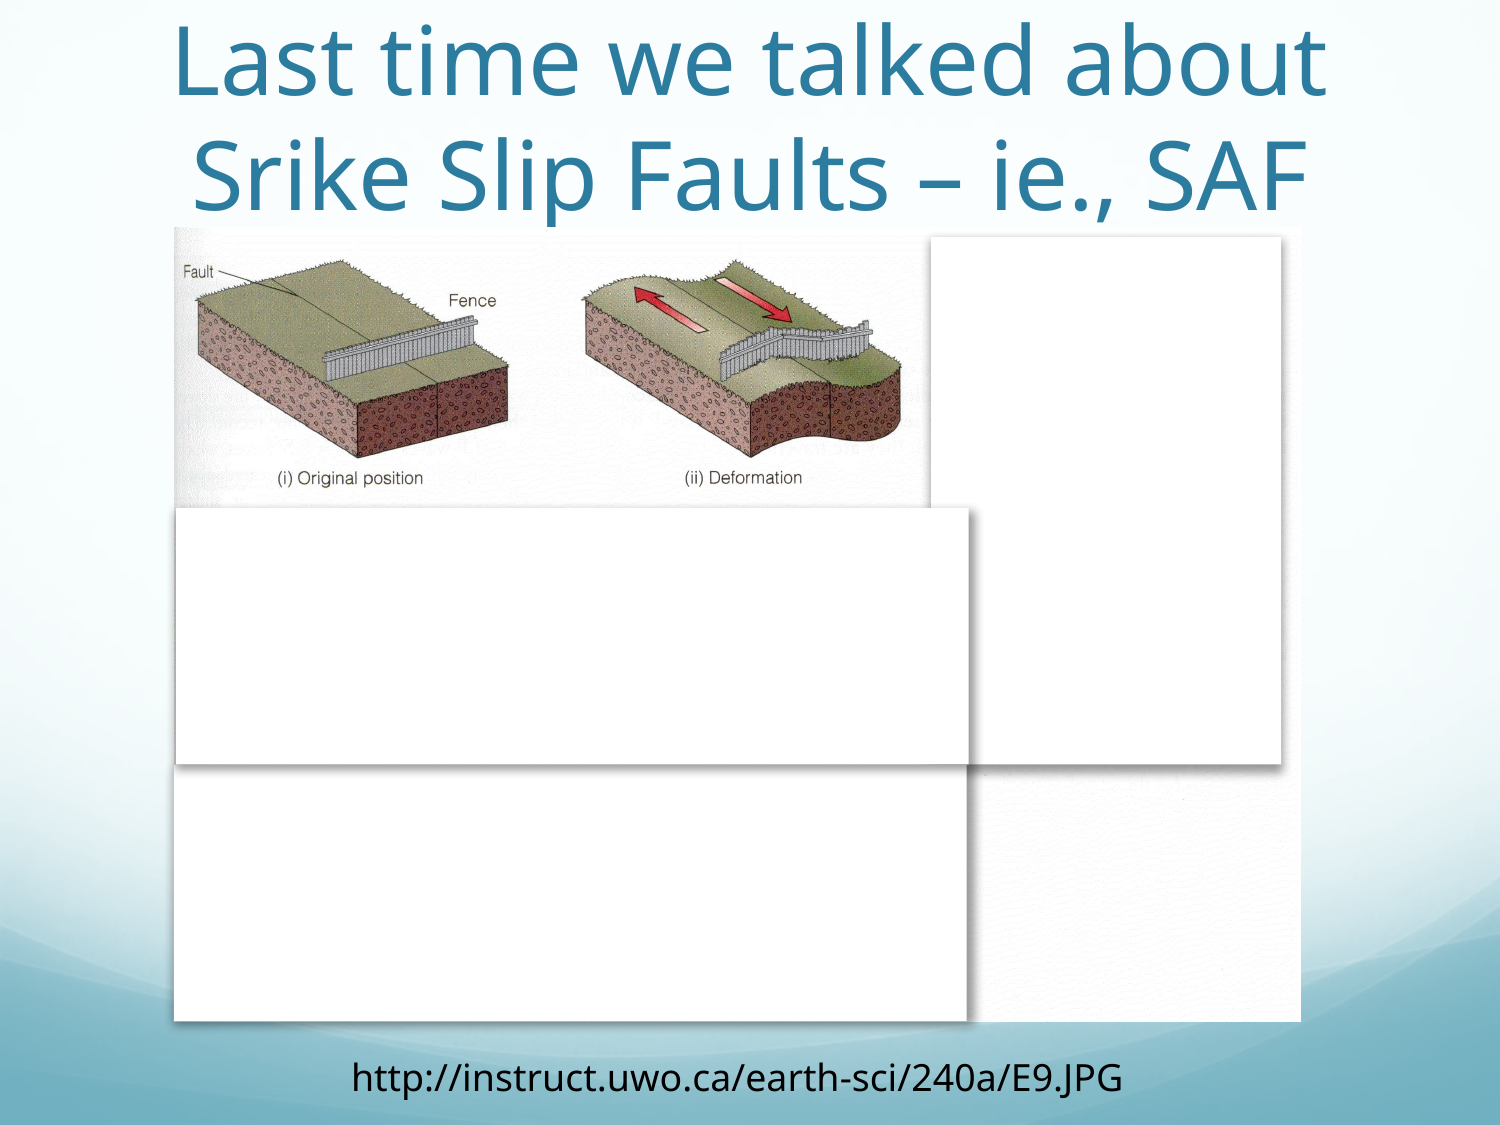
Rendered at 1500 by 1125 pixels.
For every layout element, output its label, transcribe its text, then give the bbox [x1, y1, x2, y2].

picture [173, 227, 1302, 1022]
title Last time we talked about Srike Slip Faults – ie., SAF [90, 17, 1410, 237]
text_box http://instruct.uwo.ca/earth-sci/240a/E9.JPG [336, 1046, 1139, 1107]
